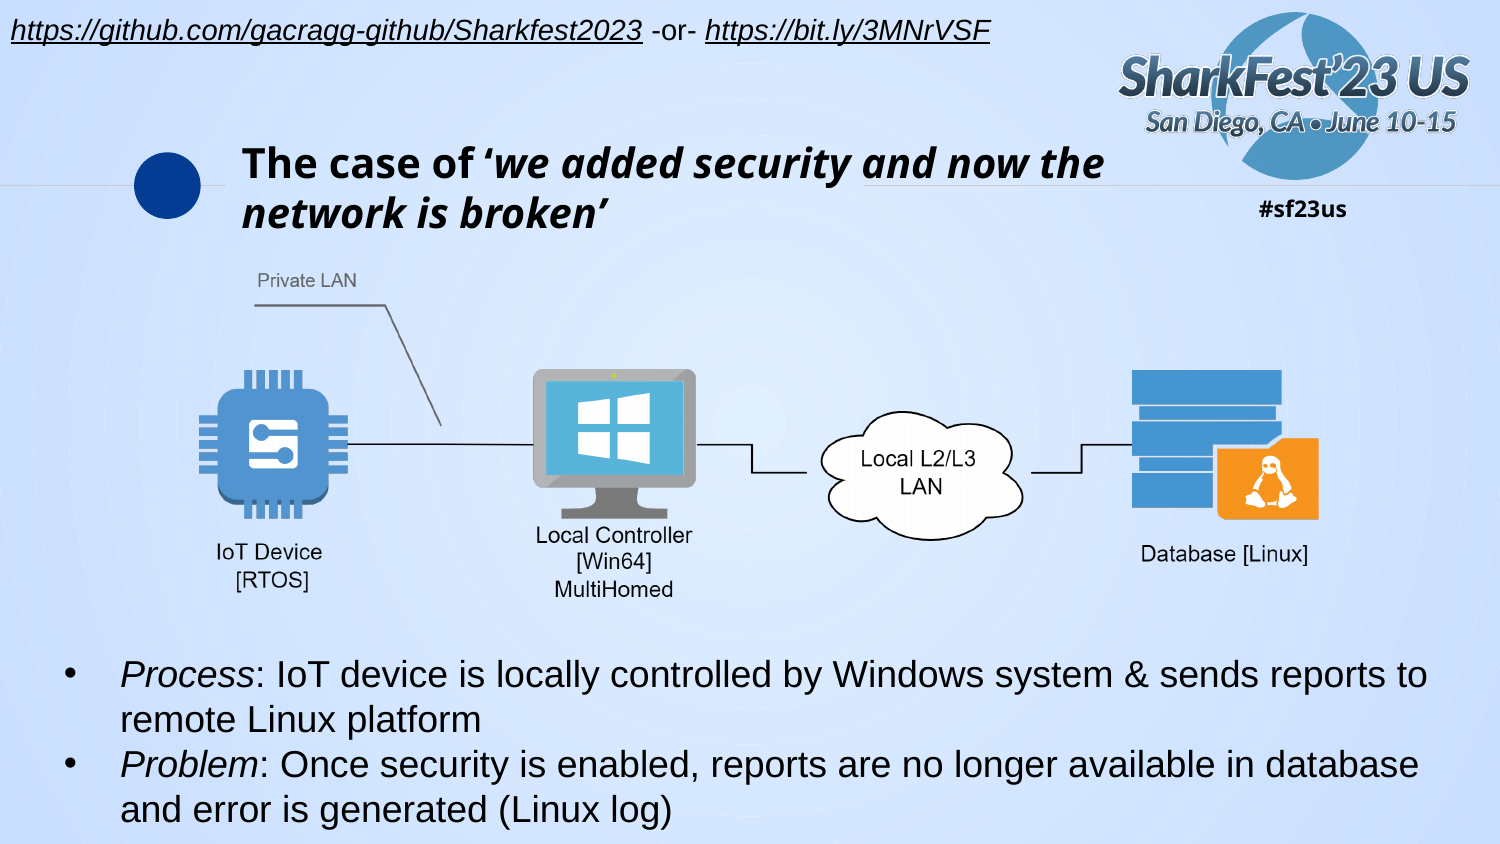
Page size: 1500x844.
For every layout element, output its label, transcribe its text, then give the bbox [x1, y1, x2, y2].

picture [1119, 12, 1470, 180]
text_box Process: IoT device is locally controlled by Windows system & sends reports to remote Linux platform Problem: Once security is enabled, reports are no longer available in database and error is generated (Linux log) [48, 643, 1451, 838]
title The case of ‘we added security and now the network is broken’ [226, 151, 1144, 223]
picture [160, 238, 1340, 624]
text_box https://github.com/gacragg-github/Sharkfest2023 -or- https://bit.ly/3MNrVSF [0, 3, 1006, 54]
